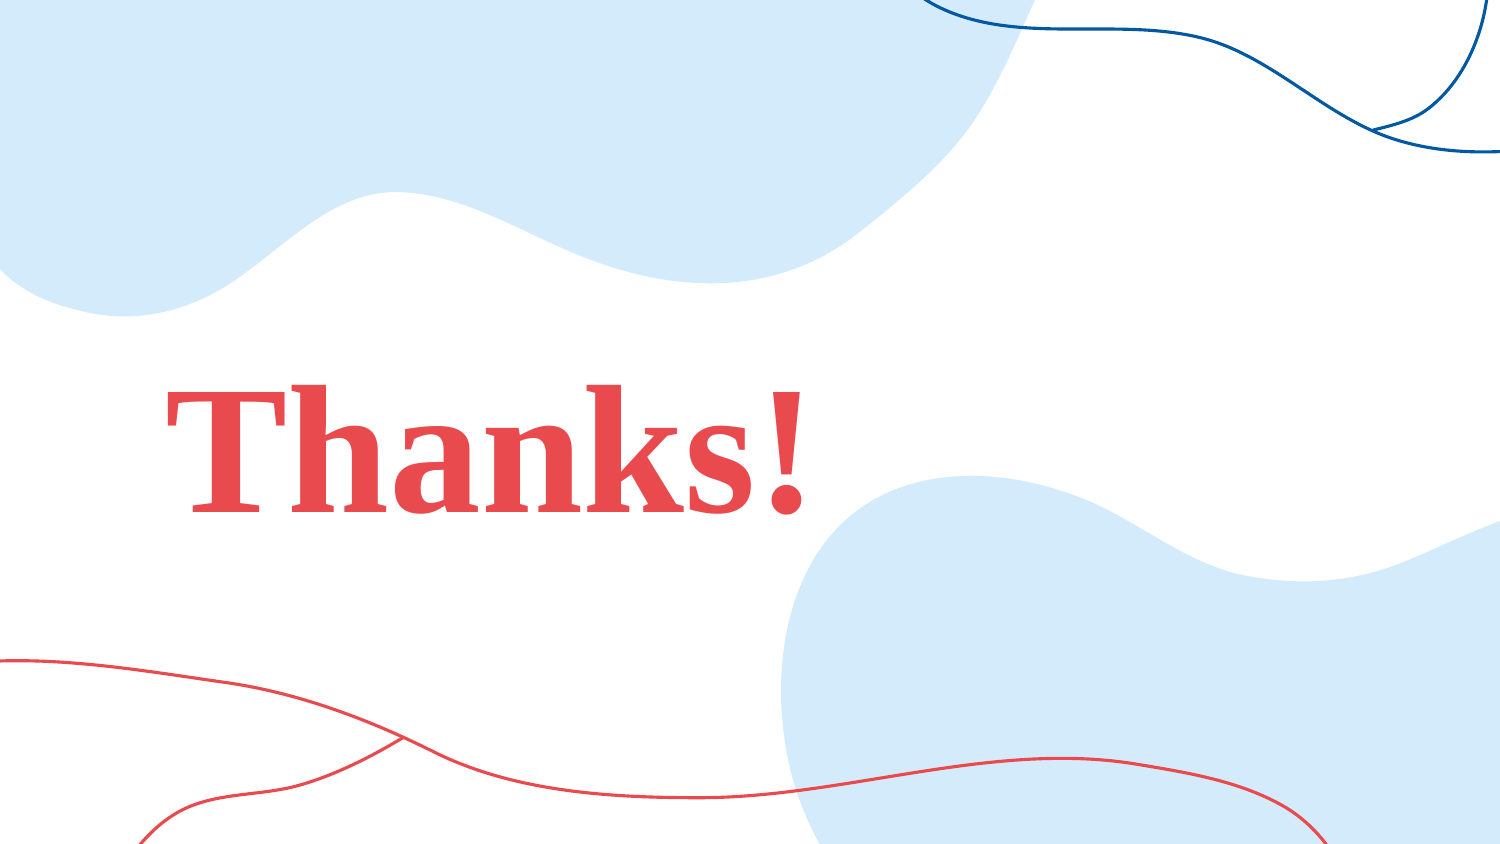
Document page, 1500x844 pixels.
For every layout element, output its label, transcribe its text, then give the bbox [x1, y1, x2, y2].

title Thanks! [150, 313, 1103, 531]
